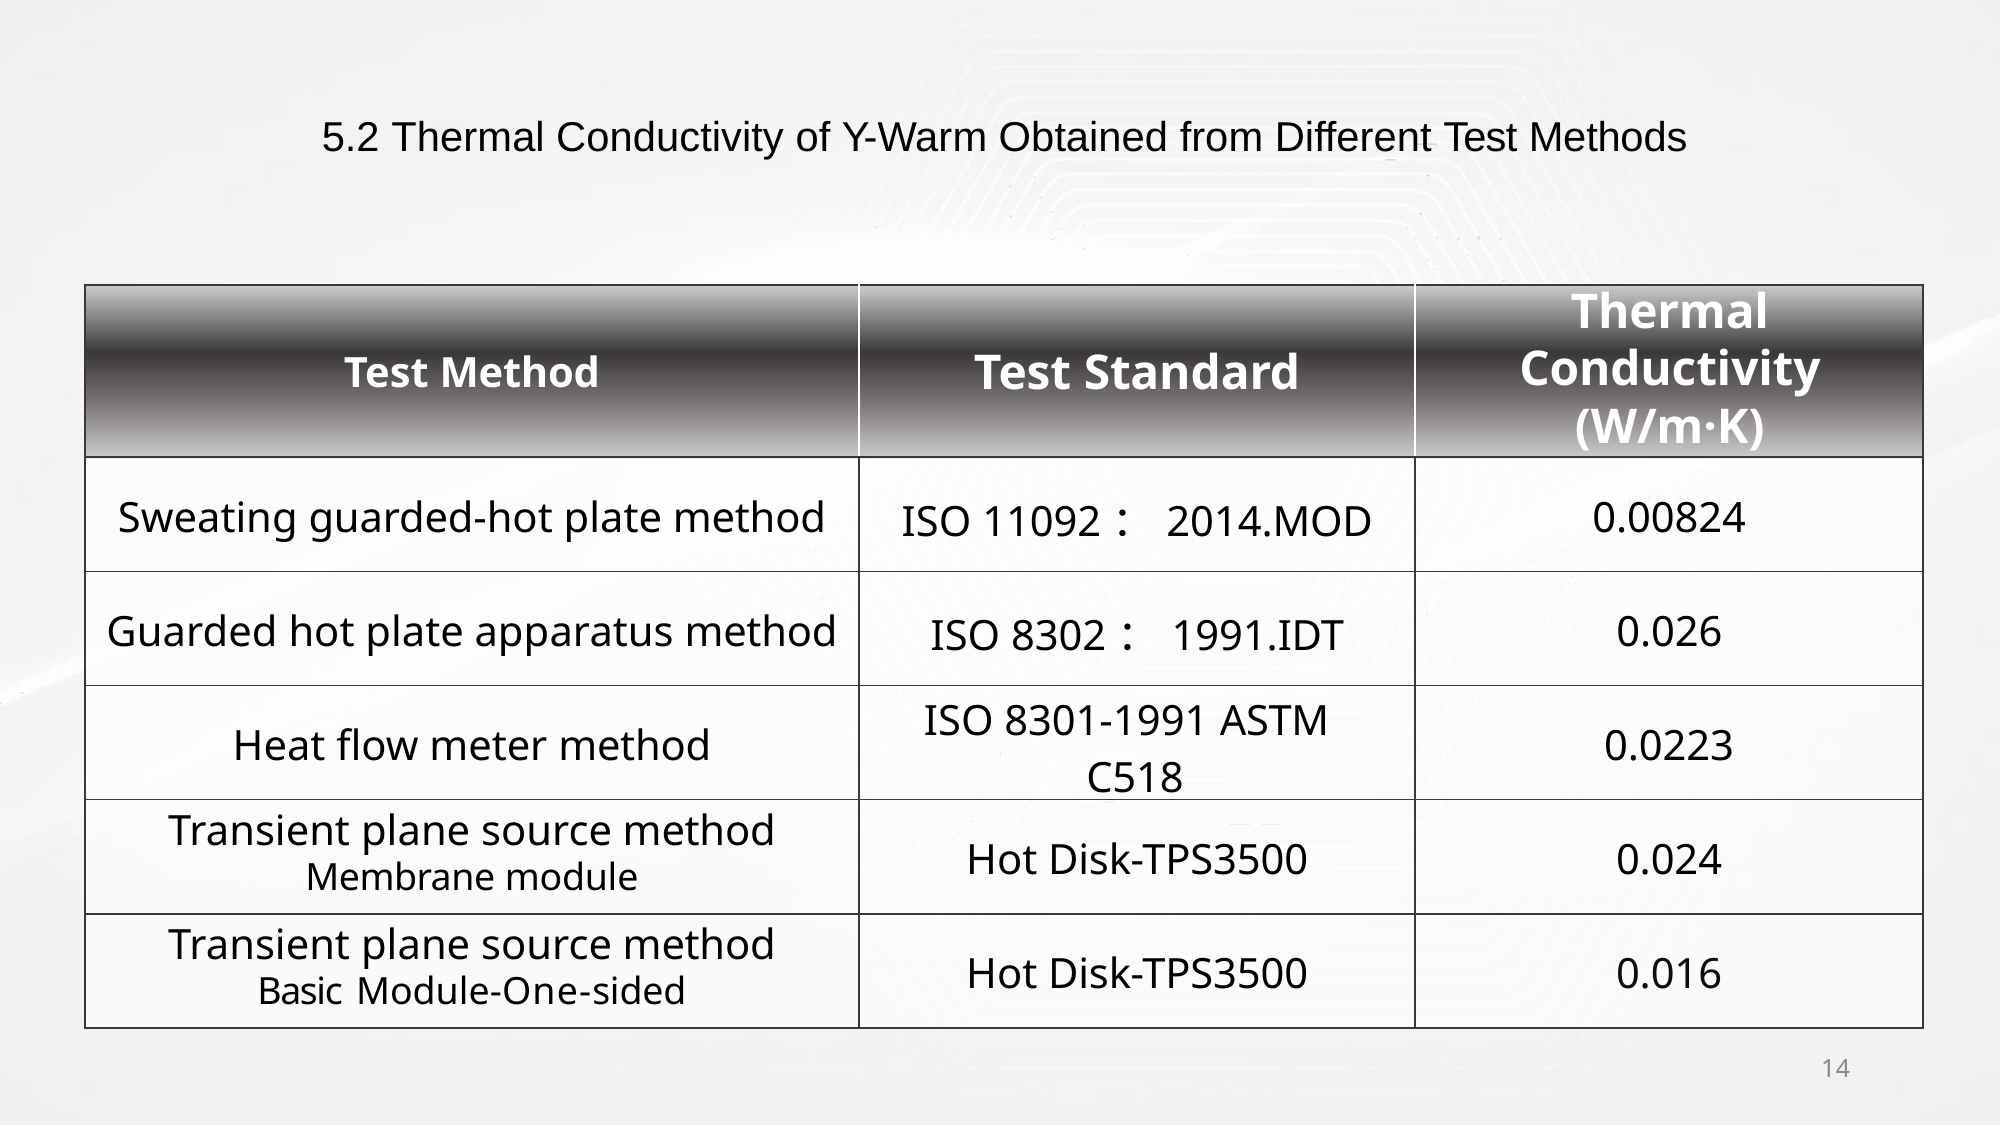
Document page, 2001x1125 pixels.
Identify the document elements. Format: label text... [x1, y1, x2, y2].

title 5.2 Thermal Conductivity of Y-Warm Obtained from Different Test Methods [319, 48, 1717, 284]
table_cell 0.026 [1416, 572, 1922, 685]
table_cell Guarded hot plate apparatus method [86, 572, 858, 685]
table_cell Transient plane source method Basic Module-One-sided [86, 915, 858, 1027]
table_cell 0.016 [1416, 915, 1922, 1027]
table_cell 0.0223 [1416, 686, 1922, 799]
table_cell Hot Disk-TPS3500 [860, 915, 1414, 1027]
table_cell Sweating guarded-hot plate method [86, 470, 858, 571]
table_cell Heat flow meter method [86, 686, 858, 799]
table_cell Hot Disk-TPS3500 [860, 800, 1414, 913]
table_cell Transient plane source method Membrane module [86, 800, 858, 913]
table_cell 0.024 [1416, 800, 1922, 913]
picture [0, 0, 2000, 1125]
slide_number 10 [1814, 1058, 1856, 1125]
table_cell ISO 8301-1991 ASTM C518 [860, 686, 1414, 799]
table_cell 0.00824 [1416, 470, 1922, 571]
table_cell ISO 8302：1991.IDT [860, 572, 1414, 685]
table_cell ISO 11092：2014.MOD [860, 470, 1414, 571]
